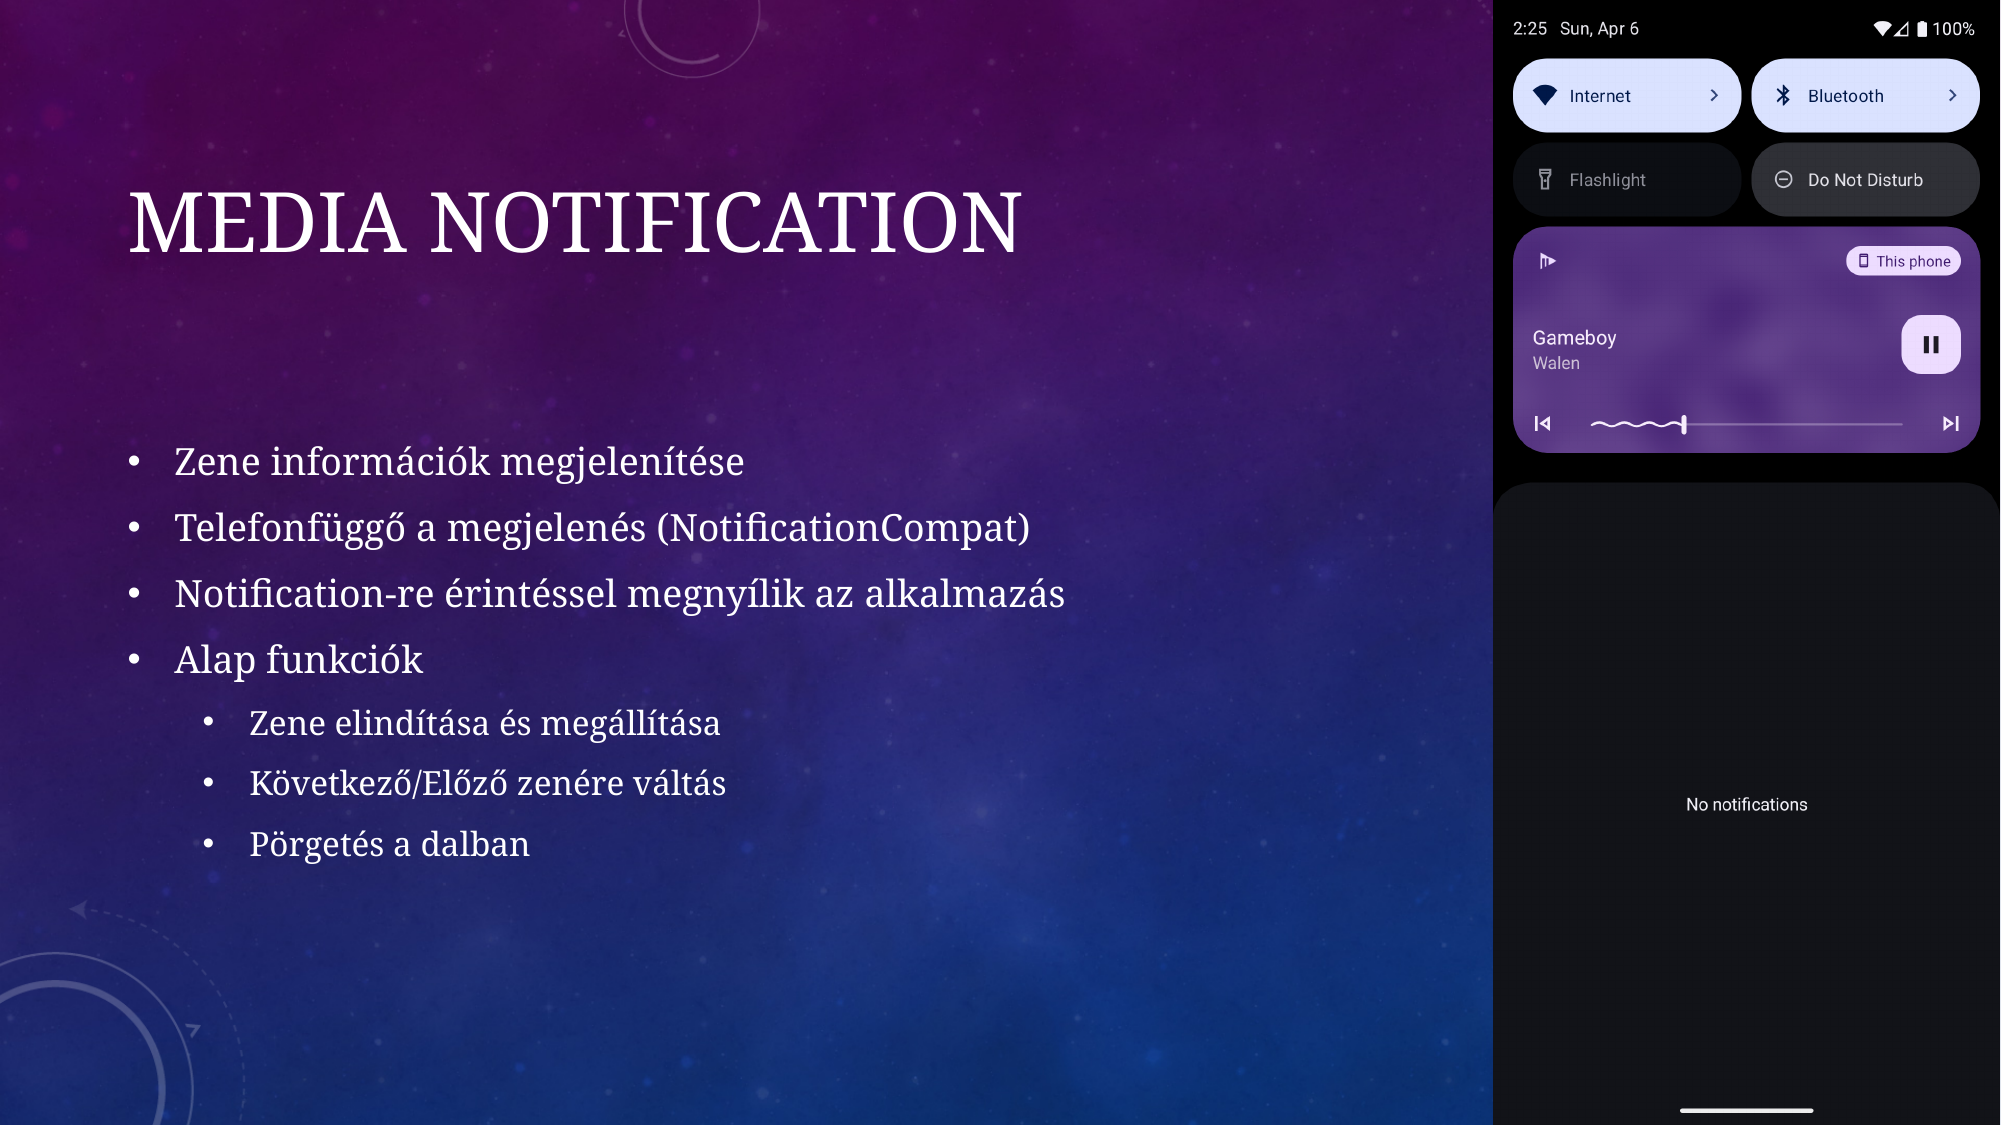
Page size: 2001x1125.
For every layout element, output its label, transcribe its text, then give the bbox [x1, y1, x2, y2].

list Zene információk megjelenítése Telefonfüggő a megjelenés (NotificationCompat) Notification-re érintéssel megnyílik az alkalmazás Alap funkciók Zene elindítása és megállítása Következő/Előző zenére váltás Pörgetés a dalban [112, 351, 1486, 950]
title Media Notification [112, 99, 1486, 339]
picture [0, 0, 2001, 1125]
